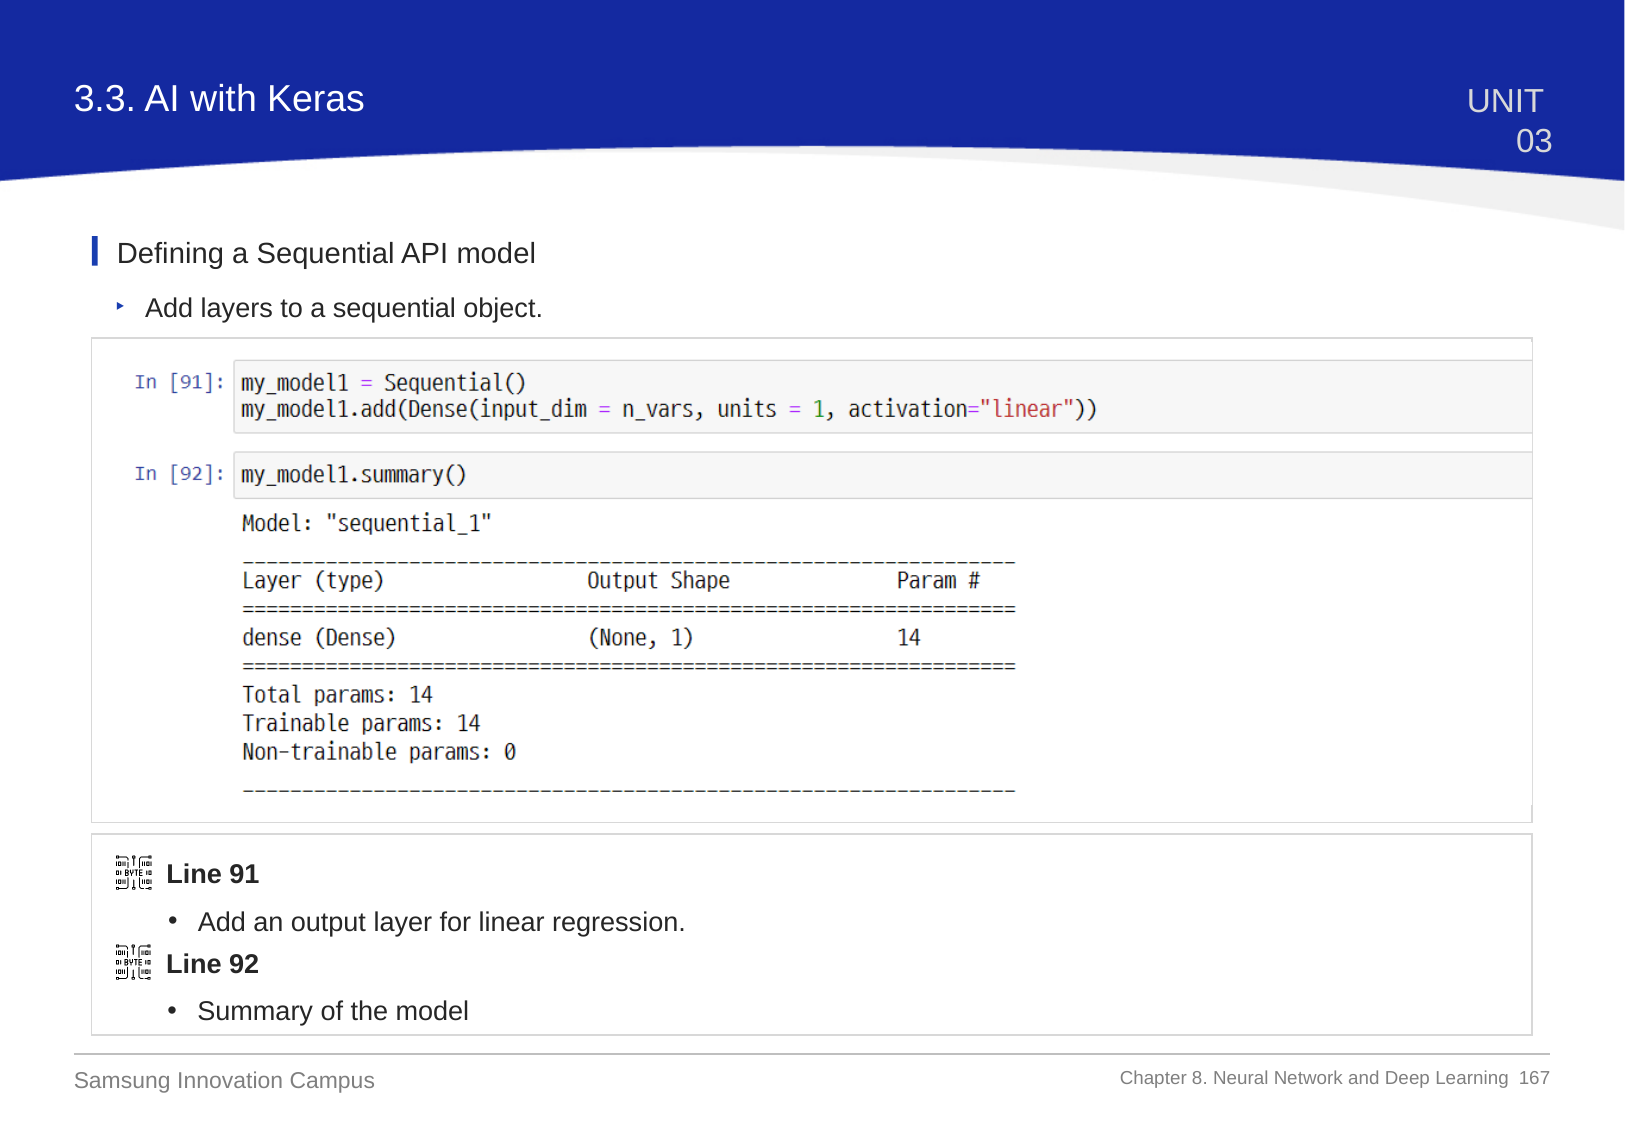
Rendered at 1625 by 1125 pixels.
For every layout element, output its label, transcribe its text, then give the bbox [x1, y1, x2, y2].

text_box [91, 234, 1533, 270]
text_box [91, 833, 1533, 1036]
picture [0, 0, 1625, 1125]
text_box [73, 73, 1554, 120]
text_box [91, 337, 1533, 823]
text_box Add layers to a sequential object. [115, 278, 1532, 335]
